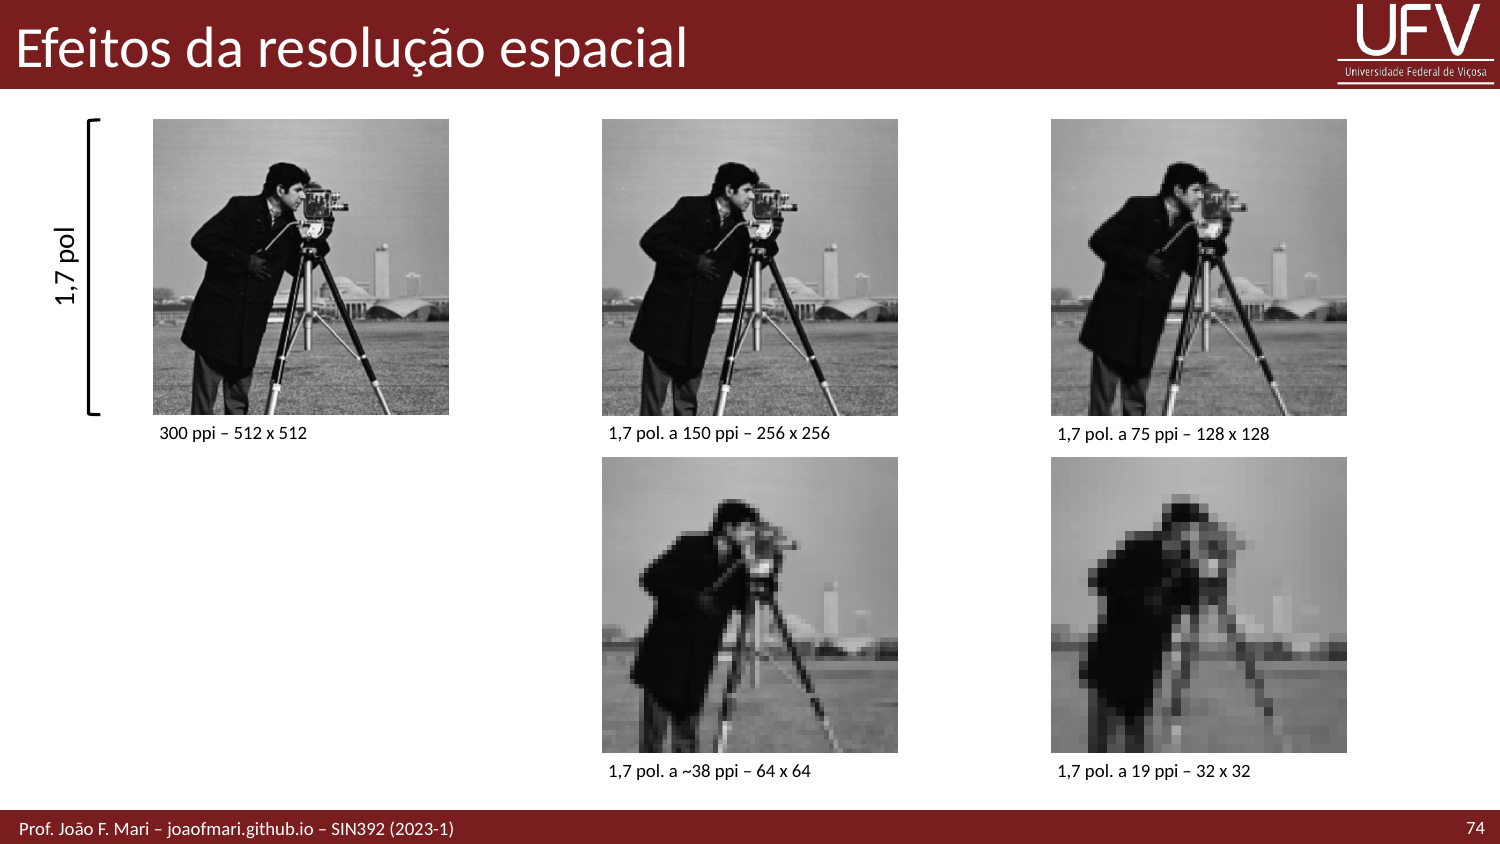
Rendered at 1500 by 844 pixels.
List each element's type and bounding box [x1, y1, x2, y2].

footer [0, 812, 1034, 844]
picture [1050, 456, 1347, 753]
text_box [37, 119, 101, 416]
text_box [600, 751, 900, 799]
text_box [600, 413, 900, 461]
text_box [1049, 413, 1348, 462]
picture [602, 456, 898, 753]
picture [153, 119, 449, 415]
text_box [1049, 751, 1348, 799]
list [0, 88, 1500, 812]
text_box [151, 413, 451, 461]
title [0, 0, 1500, 88]
picture [602, 119, 898, 416]
picture [1050, 119, 1347, 416]
slide_number [1328, 811, 1500, 844]
